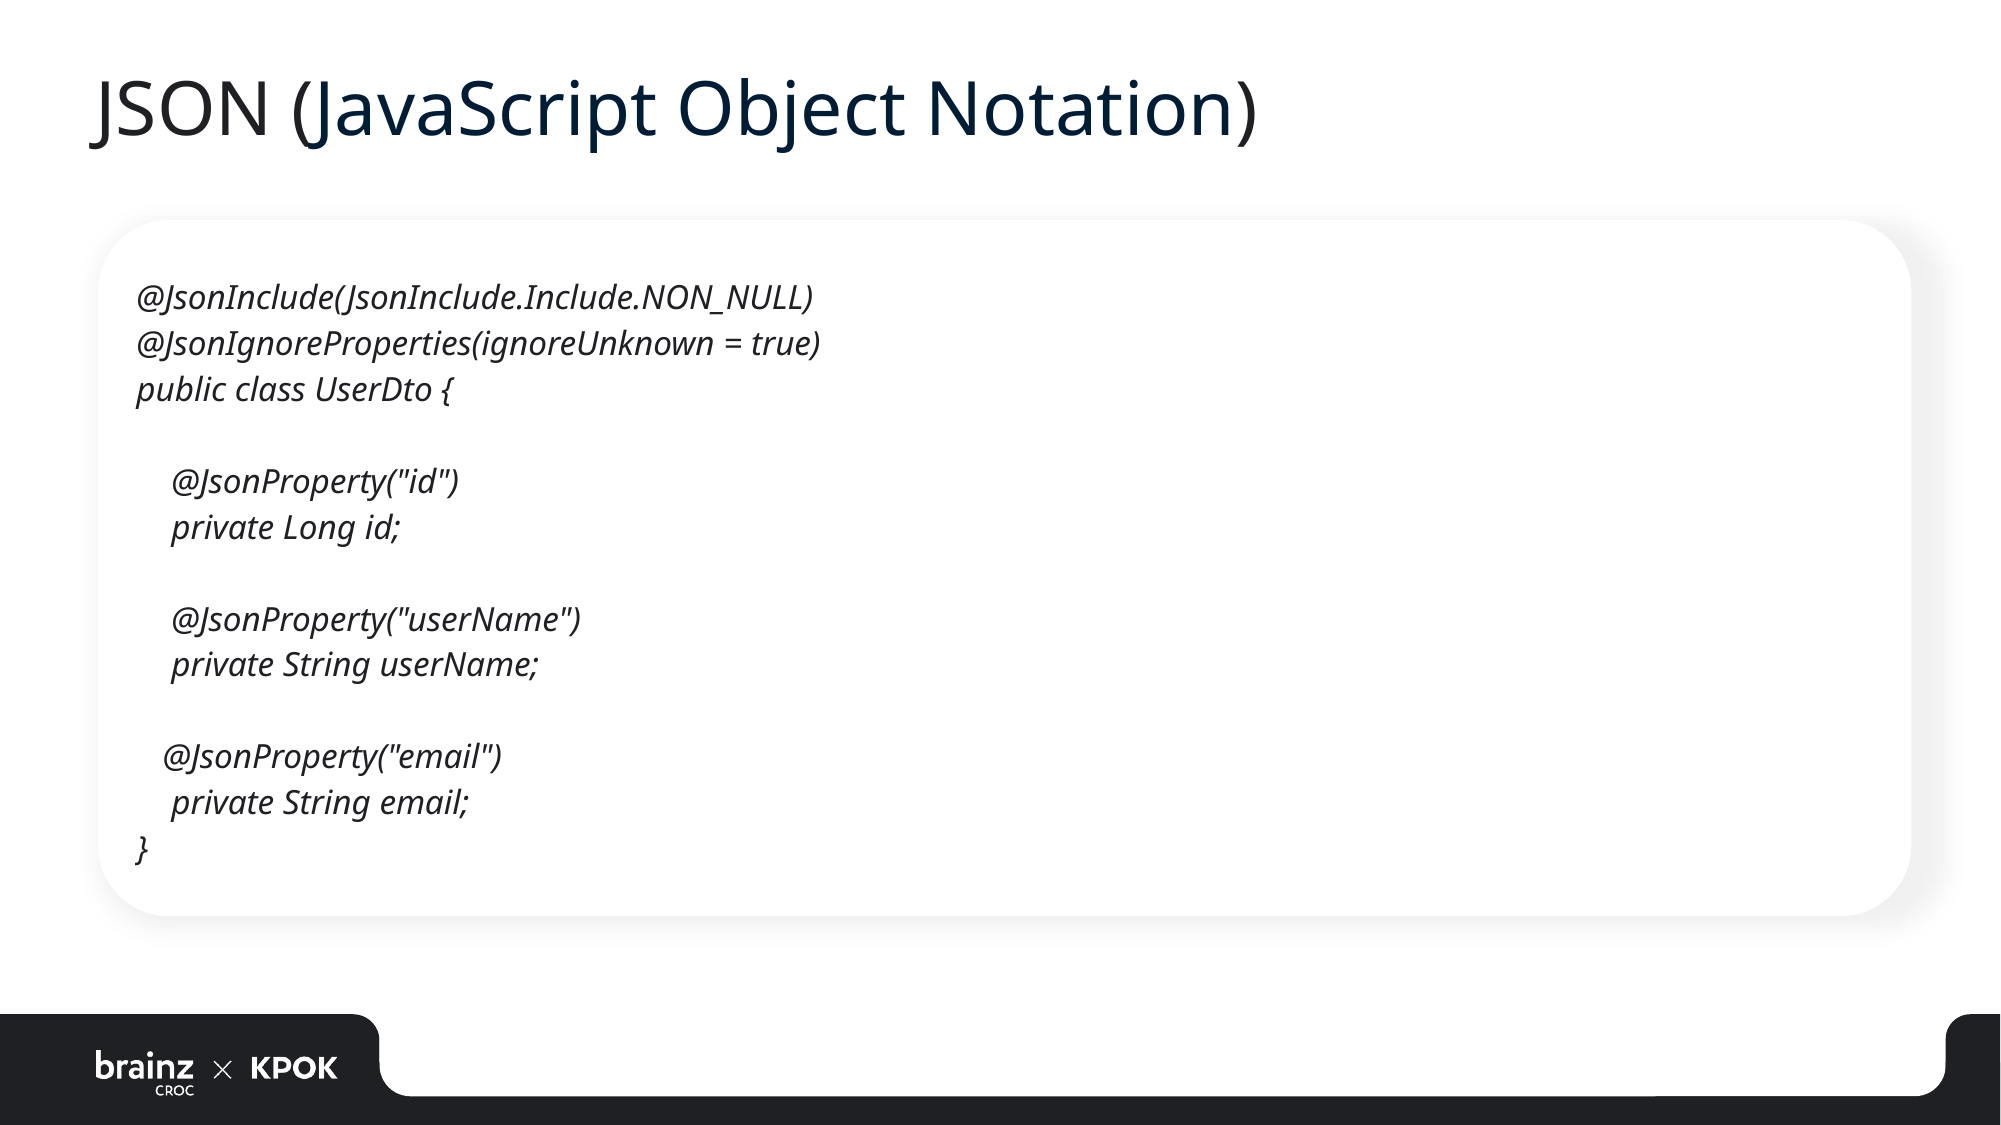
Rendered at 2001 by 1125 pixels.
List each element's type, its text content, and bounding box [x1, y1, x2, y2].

text_box @JsonInclude(JsonInclude.Include.NON_NULL) @JsonIgnoreProperties(ignoreUnknown = true) public class UserDto { @JsonProperty("id") private Long id; @JsonProperty("userName") private String userName; @JsonProperty("email") private String email; } [121, 263, 1849, 875]
text_box [96, 218, 1913, 918]
title JSON (JavaScript Object Notation) [80, 58, 1806, 164]
picture [96, 1050, 338, 1096]
